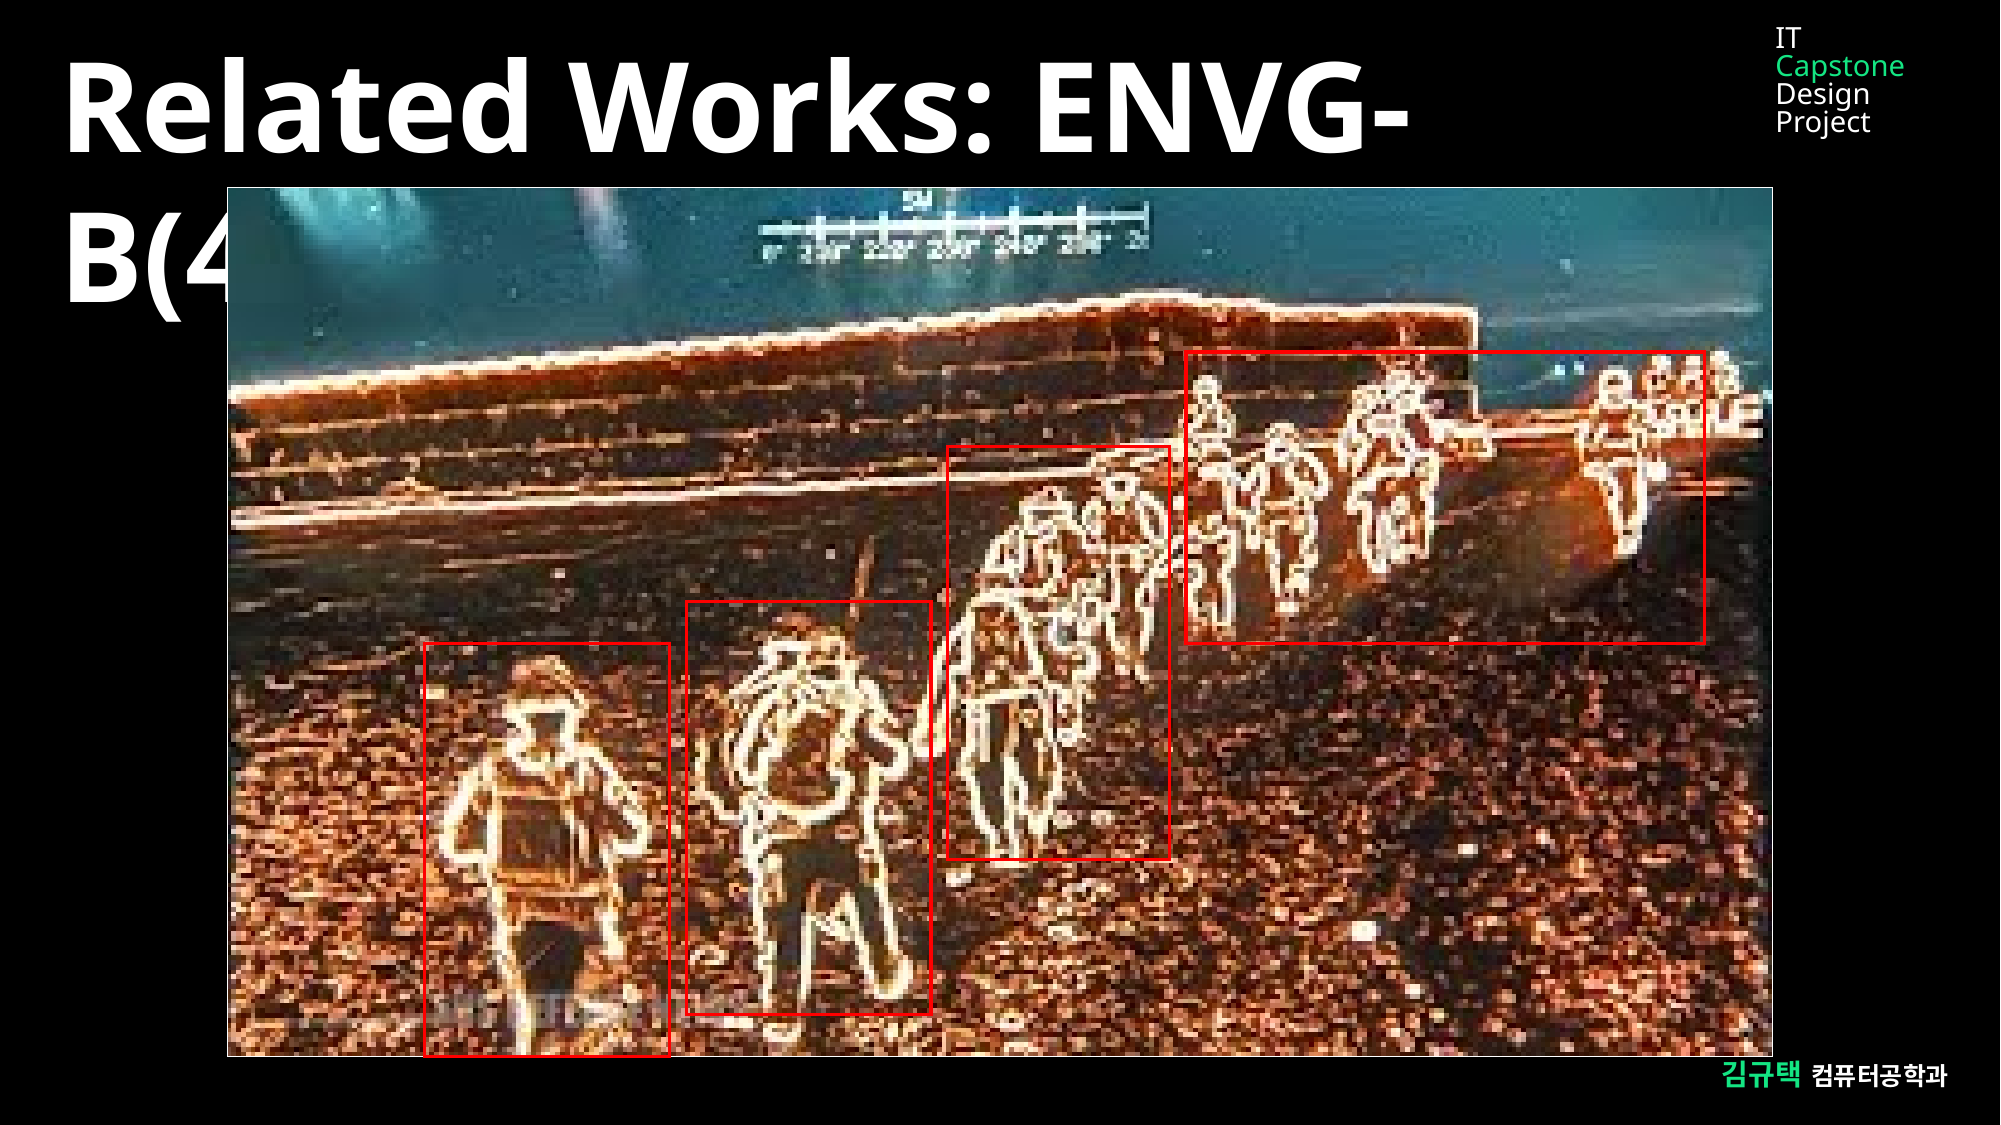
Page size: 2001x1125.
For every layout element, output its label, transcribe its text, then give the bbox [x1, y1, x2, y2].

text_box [226, 186, 1773, 1058]
text_box Related Works: ENVG-B(4/5) [43, 18, 1736, 189]
text_box 김규택 컴퓨터공학과 [1705, 1043, 1989, 1104]
text_box IT Capstone Design Project [1759, 12, 1989, 152]
